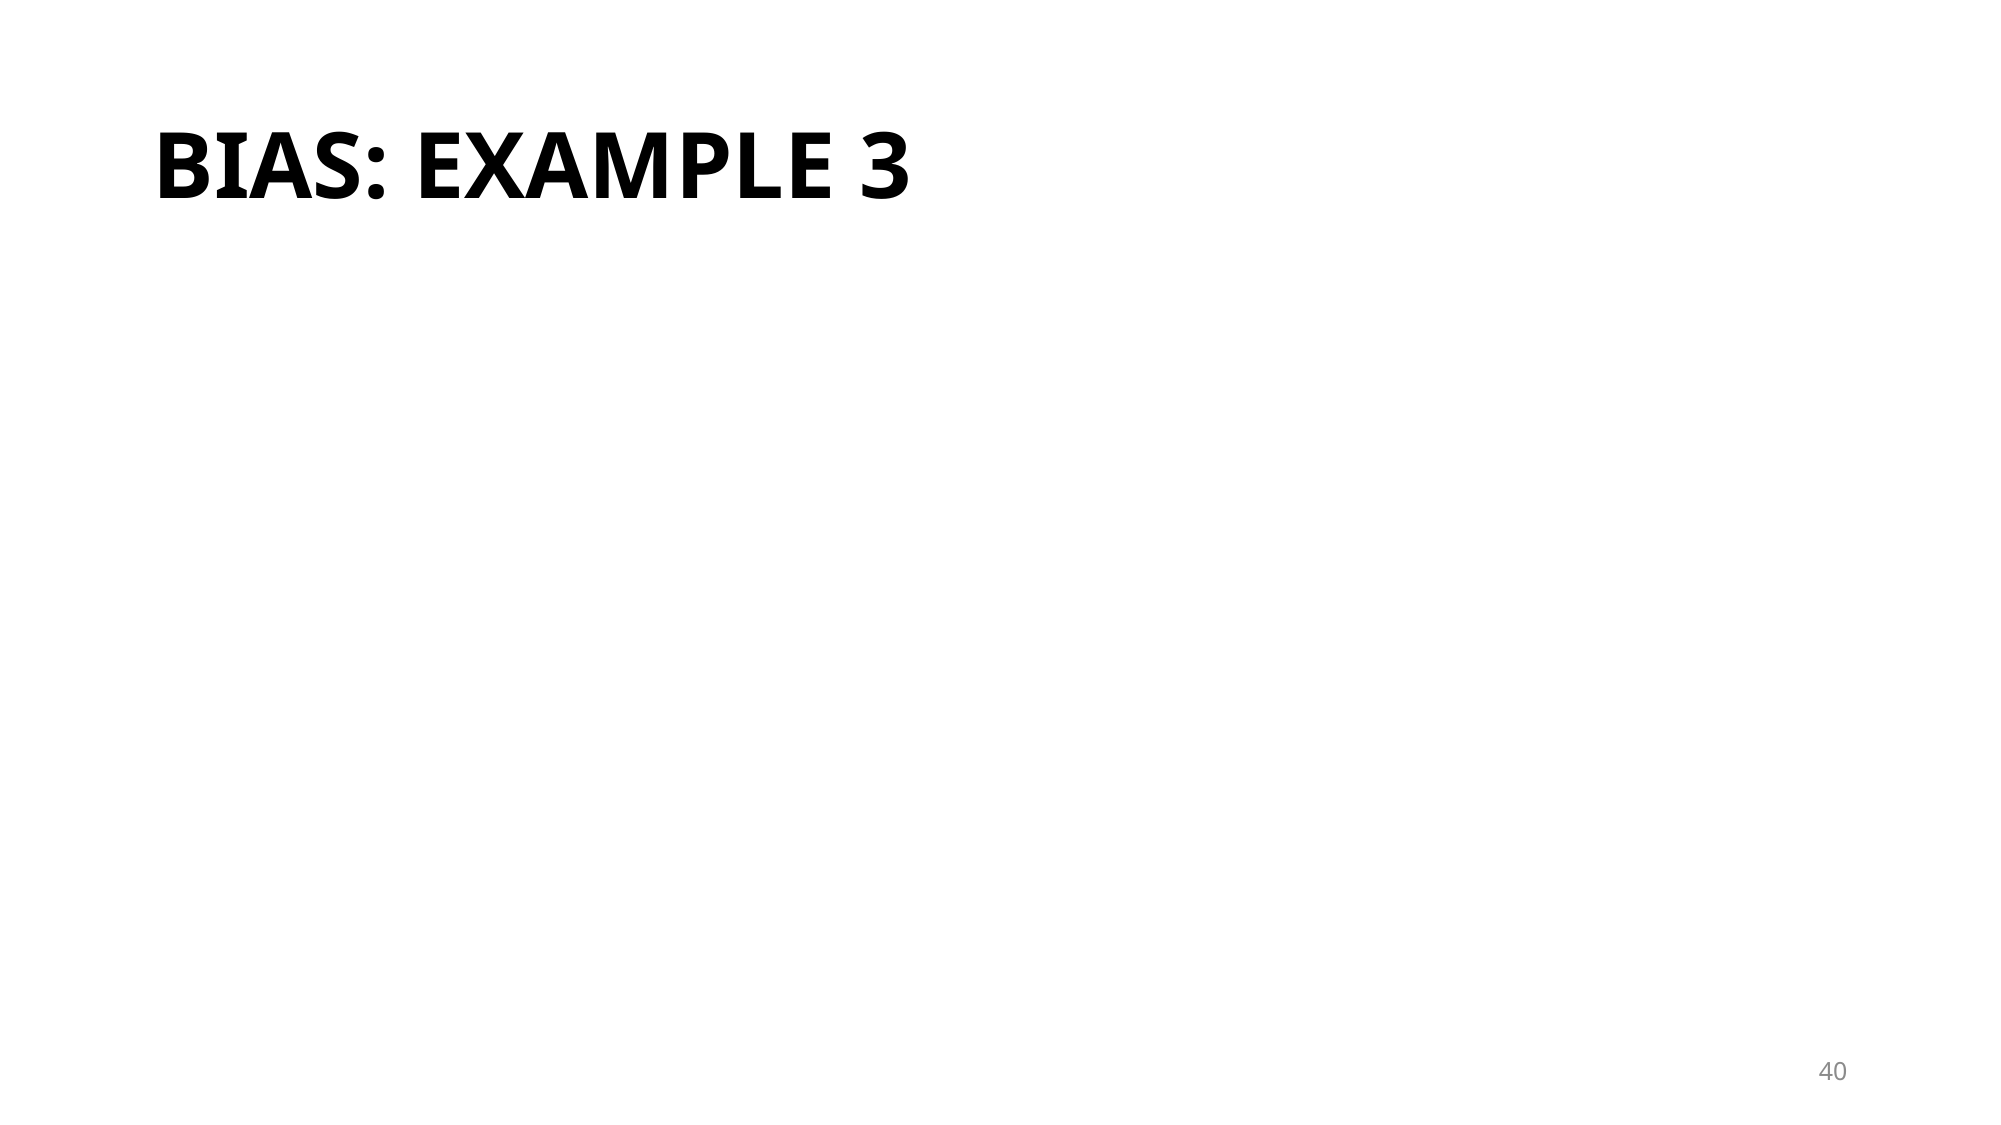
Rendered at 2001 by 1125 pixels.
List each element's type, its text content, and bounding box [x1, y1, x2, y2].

title BIAS: EXAMPLE 3 [137, 59, 1863, 278]
slide_number 40 [1412, 1042, 1863, 1103]
